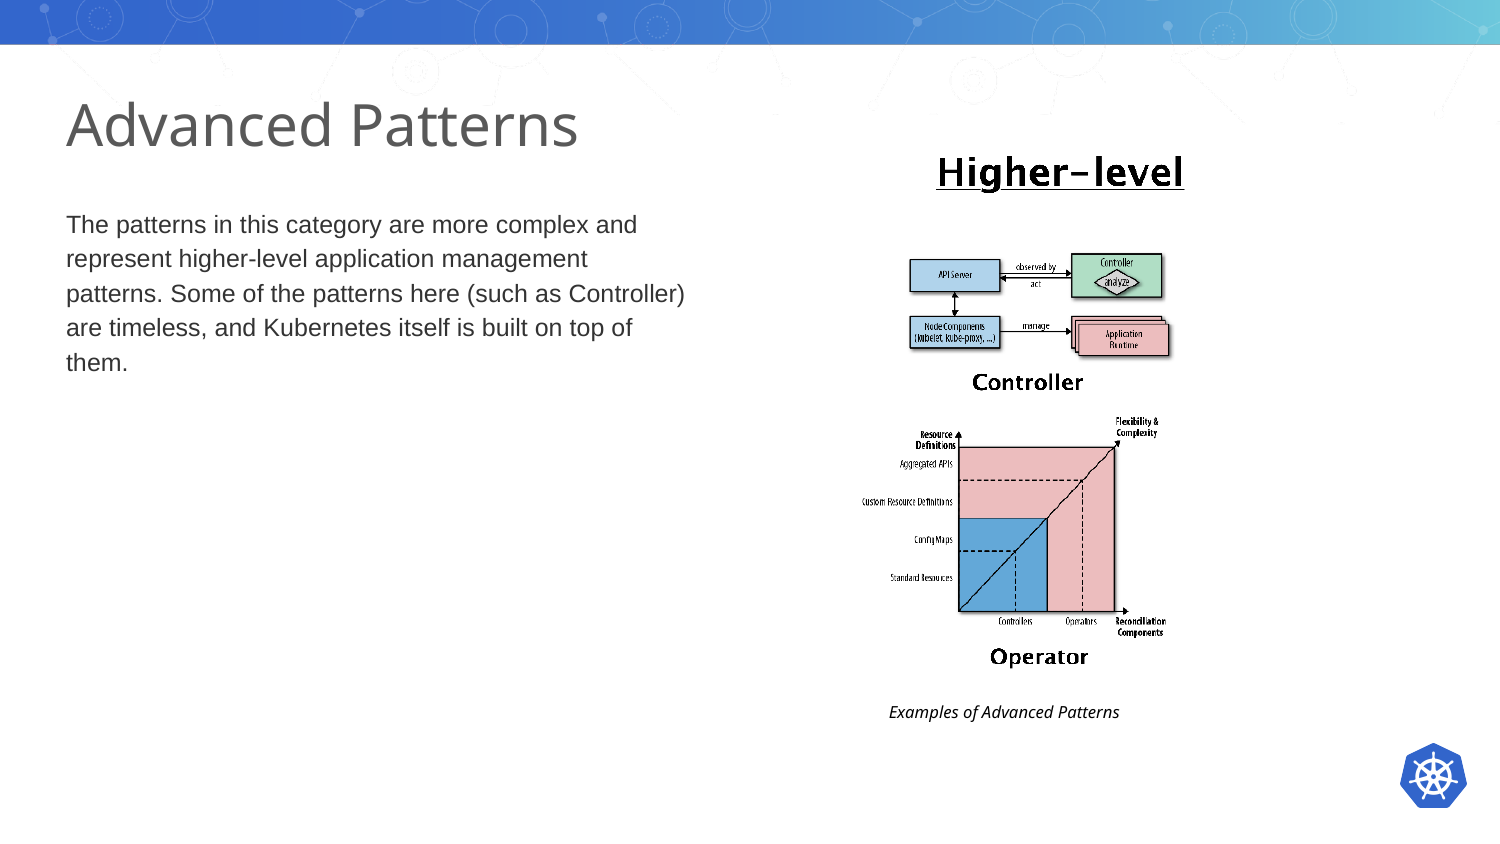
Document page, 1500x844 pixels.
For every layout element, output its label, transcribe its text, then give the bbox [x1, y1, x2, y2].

text_box Examples of Advanced Patterns [873, 691, 1247, 732]
list The patterns in this category are more complex and represent higher-level application management patterns. Some of the patterns here (such as Controller) are timeless, and Kubernetes itself is built on top of them. [51, 189, 708, 750]
title Advanced Patterns [51, 72, 1449, 167]
picture [0, 0, 1500, 844]
